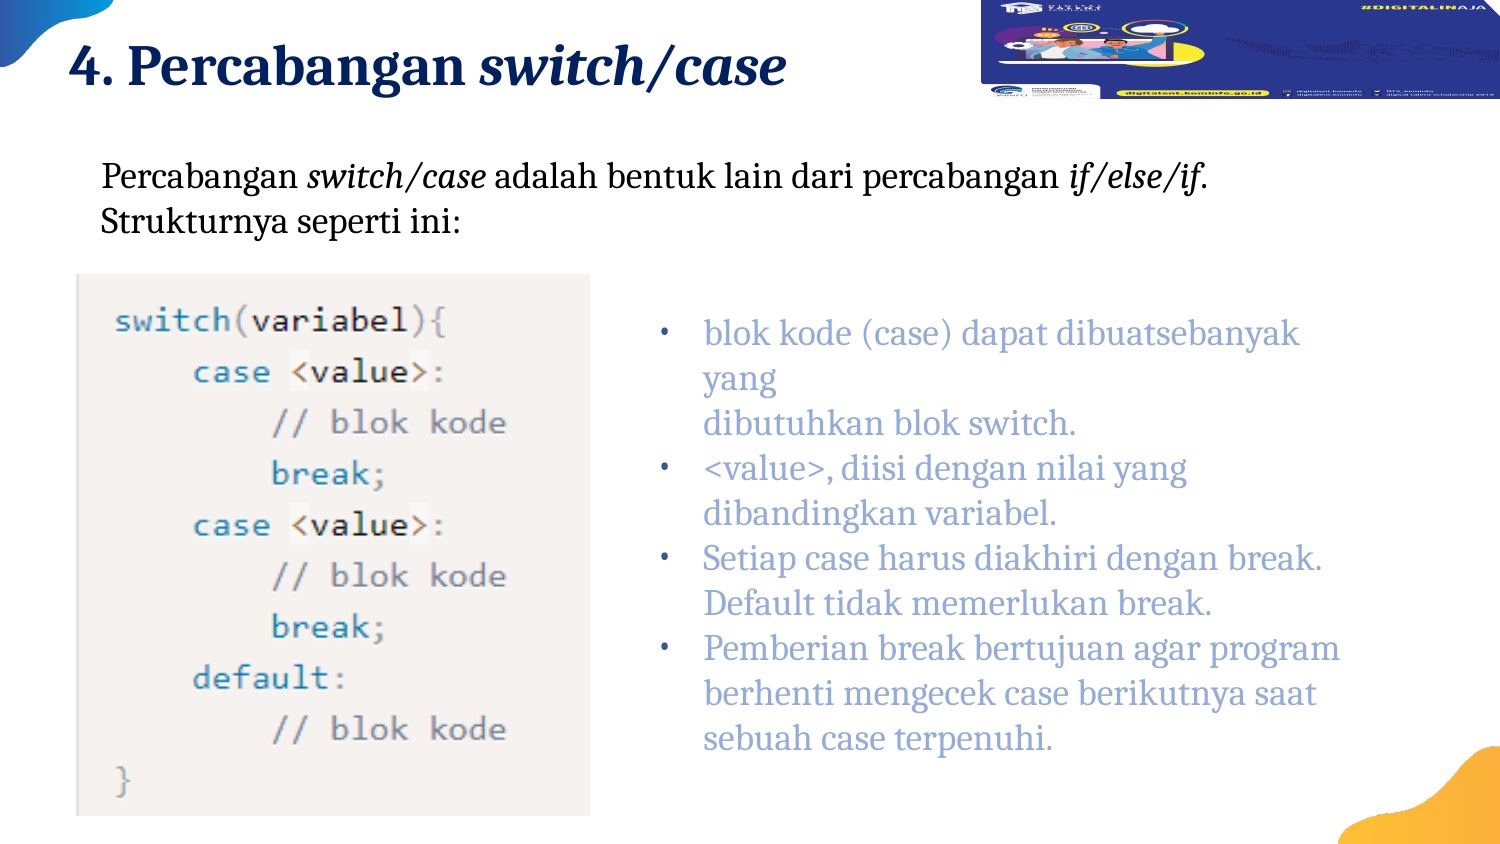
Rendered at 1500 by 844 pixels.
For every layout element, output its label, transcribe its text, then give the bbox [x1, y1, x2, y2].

picture [1335, 738, 1500, 844]
picture [56, 274, 591, 816]
picture [0, 0, 115, 73]
text_box blok kode (case) dapat dibuatsebanyak yang dibutuhkan blok switch. <value>, diisi dengan nilai yang dibandingkan variabel. Setiap case harus diakhiri dengan break. Default tidak memerlukan break. Pemberian break bertujuan agar program berhenti mengecek case berikutnya saat sebuah case terpenuhi. [641, 300, 1392, 766]
text_box Percabangan switch/case adalah bentuk lain dari percabangan if/else/if. Strukturnya seperti ini: [54, 143, 1443, 339]
picture [980, 0, 1500, 100]
text_box 4. Percabangan switch/case [54, 19, 982, 143]
